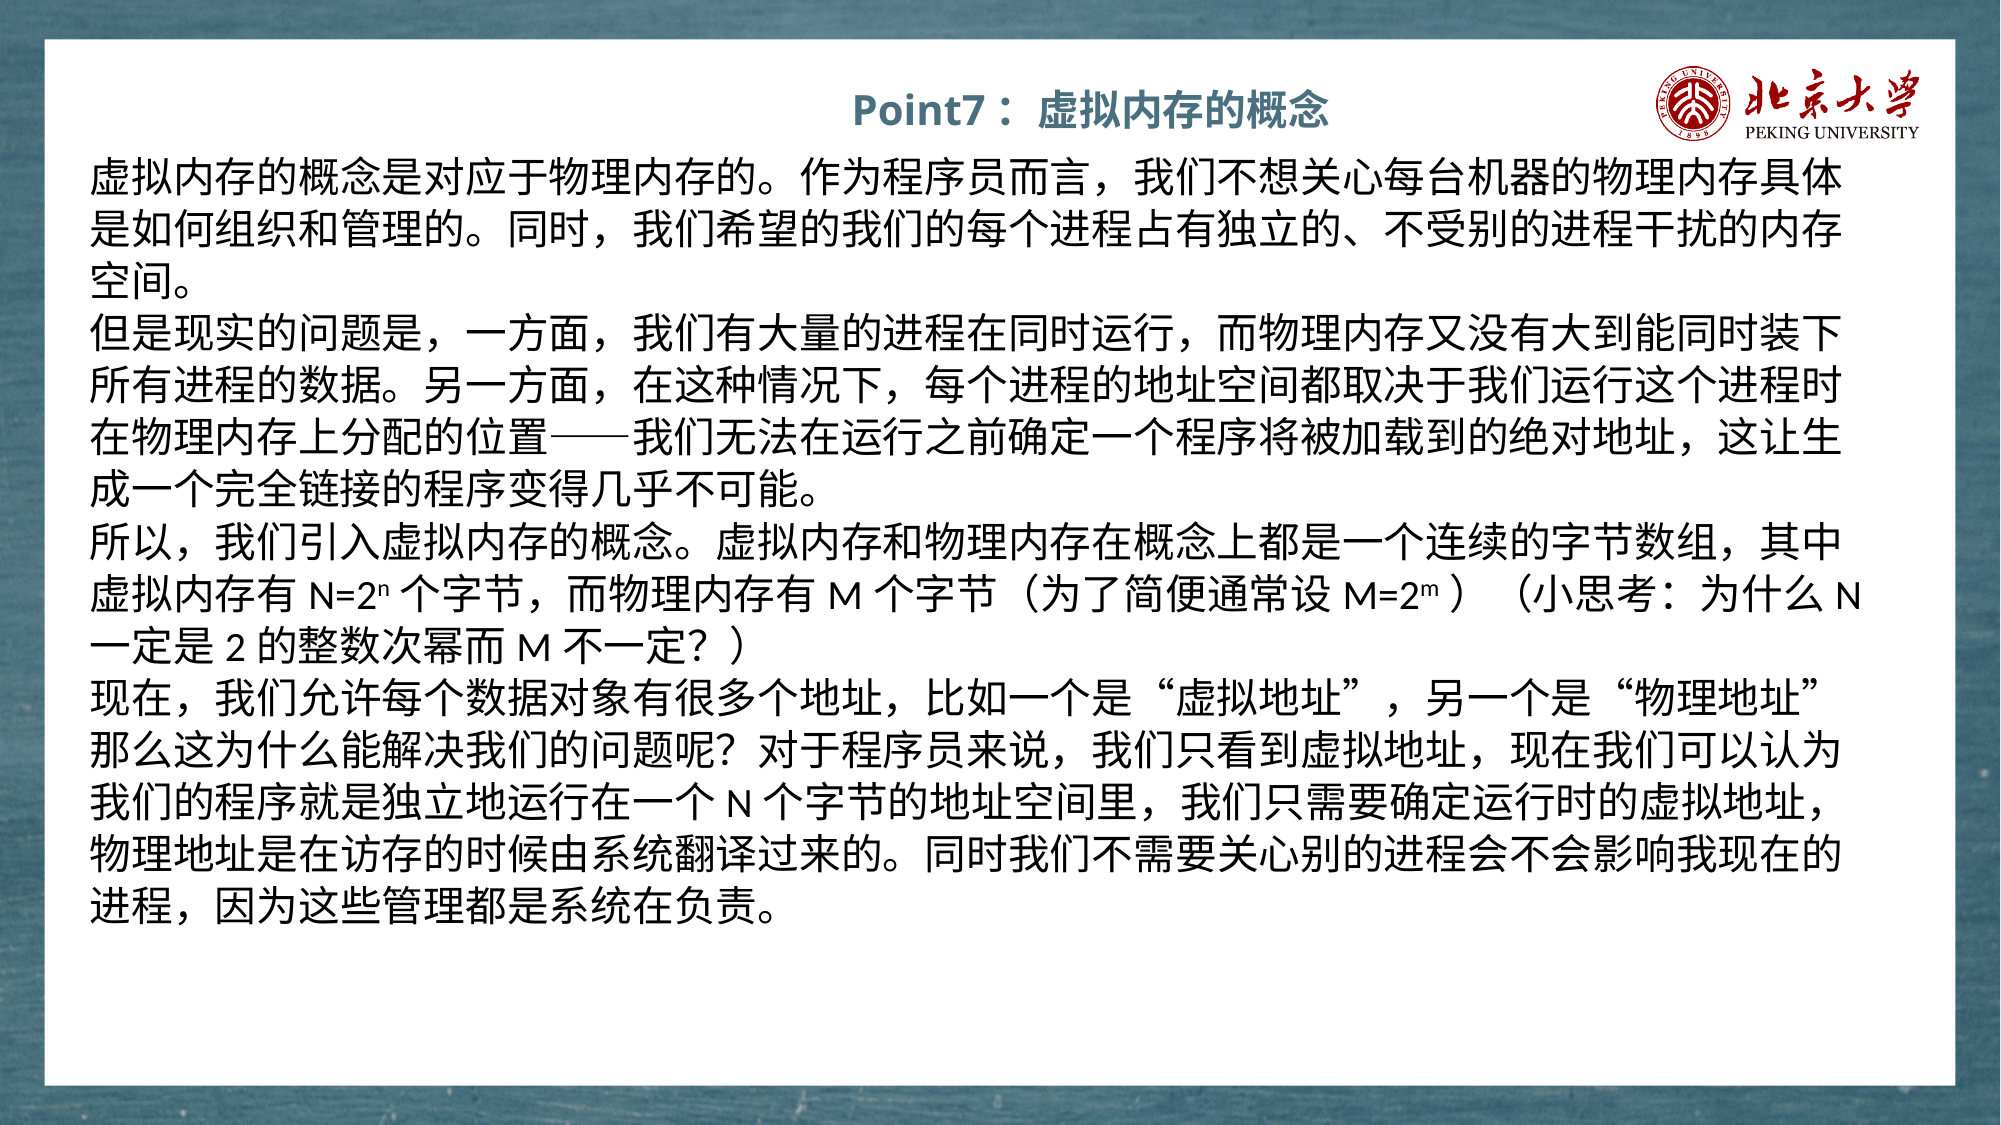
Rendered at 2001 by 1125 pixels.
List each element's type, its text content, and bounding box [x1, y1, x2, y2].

text_box 虚拟内存的概念是对应于物理内存的。作为程序员而言，我们不想关心每台机器的物理内存具体是如何组织和管理的。同时，我们希望的我们的每个进程占有独立的、不受别的进程干扰的内存空间。 但是现实的问题是，一方面，我们有大量的进程在同时运行，而物理内存又没有大到能同时装下所有进程的数据。另一方面，在这种情况下，每个进程的地址空间都取决于我们运行这个进程时在物理内存上分配的位置——我们无法在运行之前确定一个程序将被加载到的绝对地址，这让生成一个完全链接的程序变得几乎不可能。 所以，我们引入虚拟内存的概念。虚拟内存和物理内存在概念上都是一个连续的字节数组，其中虚拟内存有N=2n个字节，而物理内存有M个字节（为了简便通常设M=2m）（小思考：为什么N一定是2的整数次幂而M不一定？） 现在，我们允许每个数据对象有很多个地址，比如一个是“虚拟地址”，另一个是“物理地址” 那么这为什么能解决我们的问题呢？对于程序员来说，我们只看到虚拟地址，现在我们可以认为我们的程序就是独立地运行在一个N个字节的地址空间里，我们只需要确定运行时的虚拟地址，物理地址是在访存的时候由系统翻译过来的。同时我们不需要关心别的进程会不会影响我现在的进程，因为这些管理都是系统在负责。 [74, 141, 1887, 938]
text_box [44, 38, 1956, 1087]
text_box Point7：虚拟内存的概念 [767, 76, 1415, 141]
picture [0, 0, 2001, 1125]
